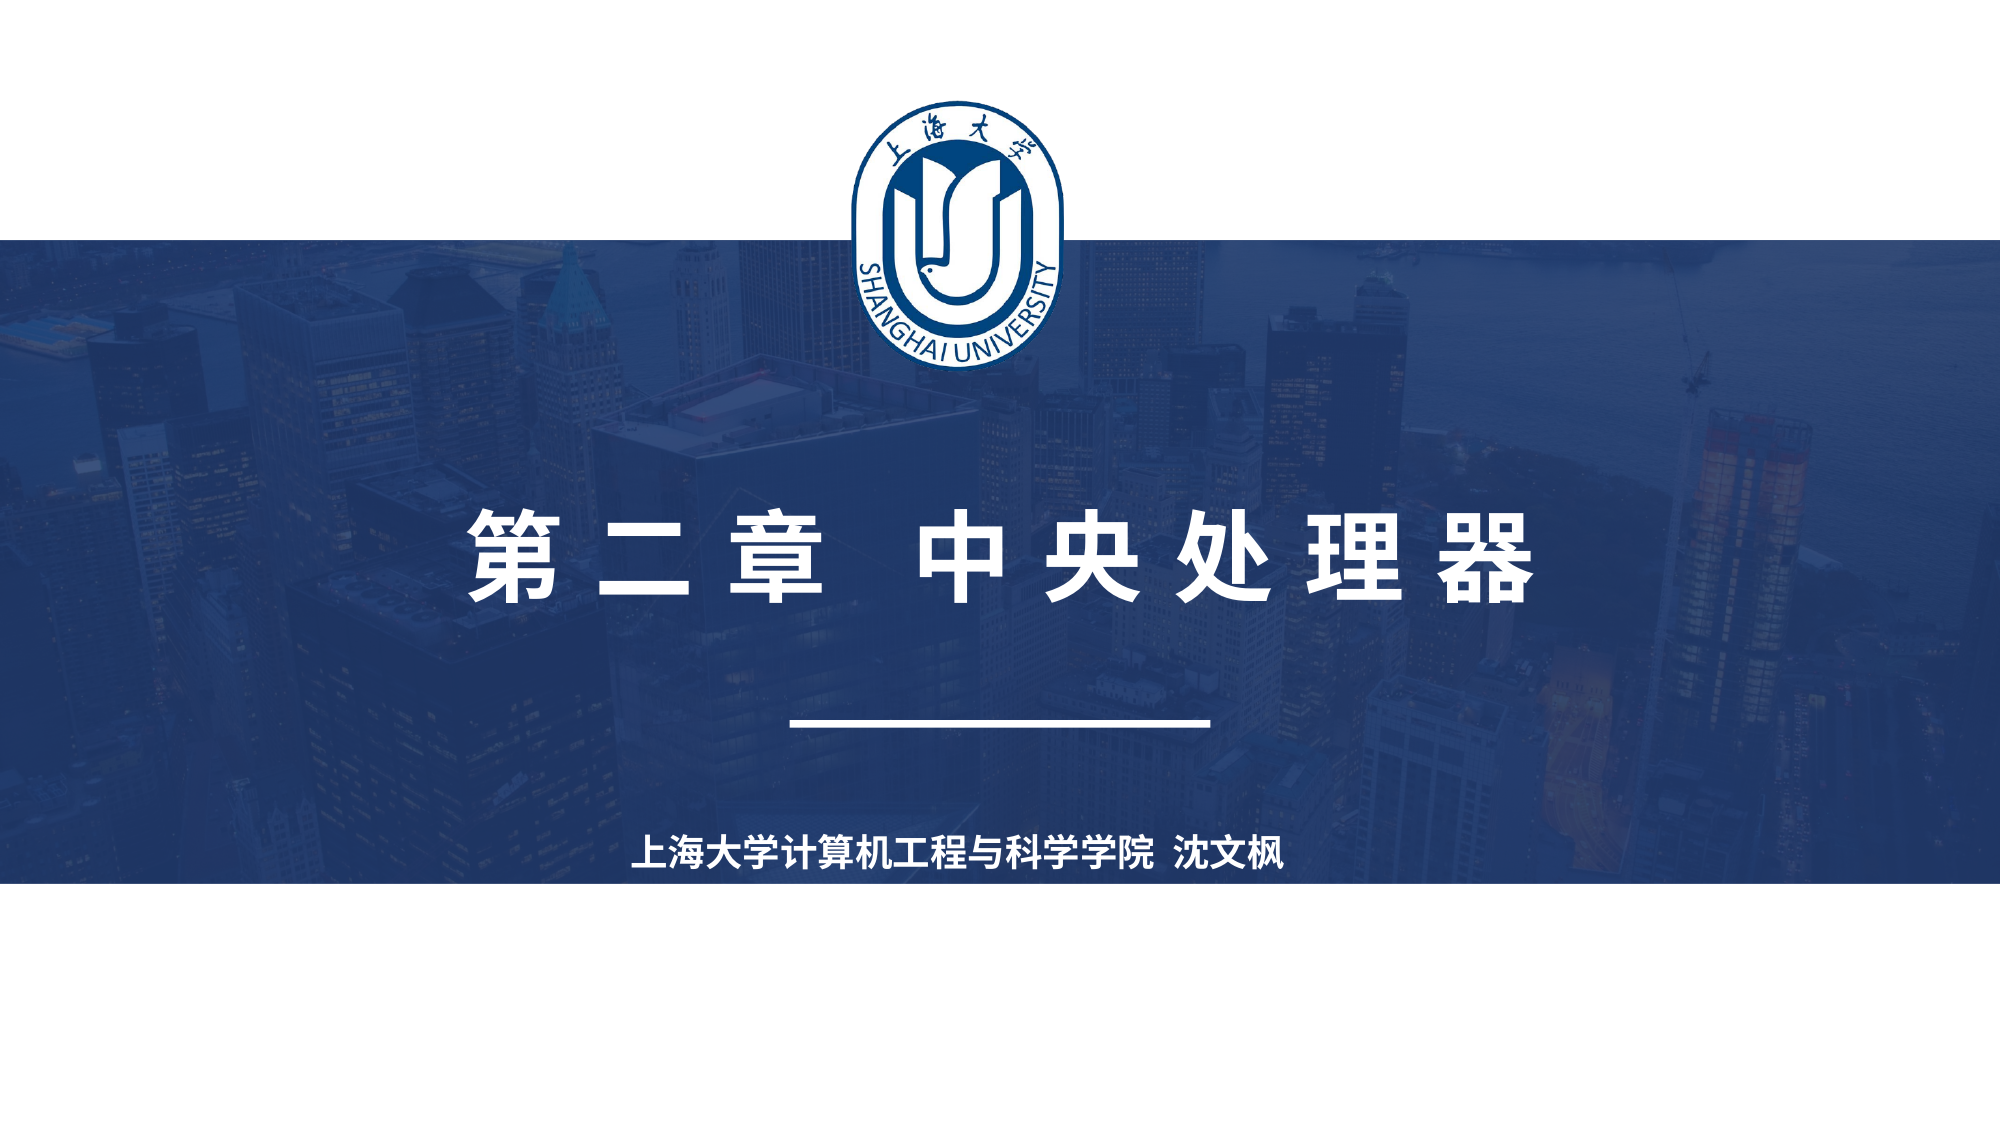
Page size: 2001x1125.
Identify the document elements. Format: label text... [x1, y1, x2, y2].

text_box 上海大学计算机工程与科学学院 沈文枫 [615, 821, 1300, 881]
text_box [788, 719, 1211, 729]
title 第二章 中央处理器 [163, 488, 1837, 637]
picture [851, 100, 1064, 372]
text_box [192, 637, 1807, 642]
